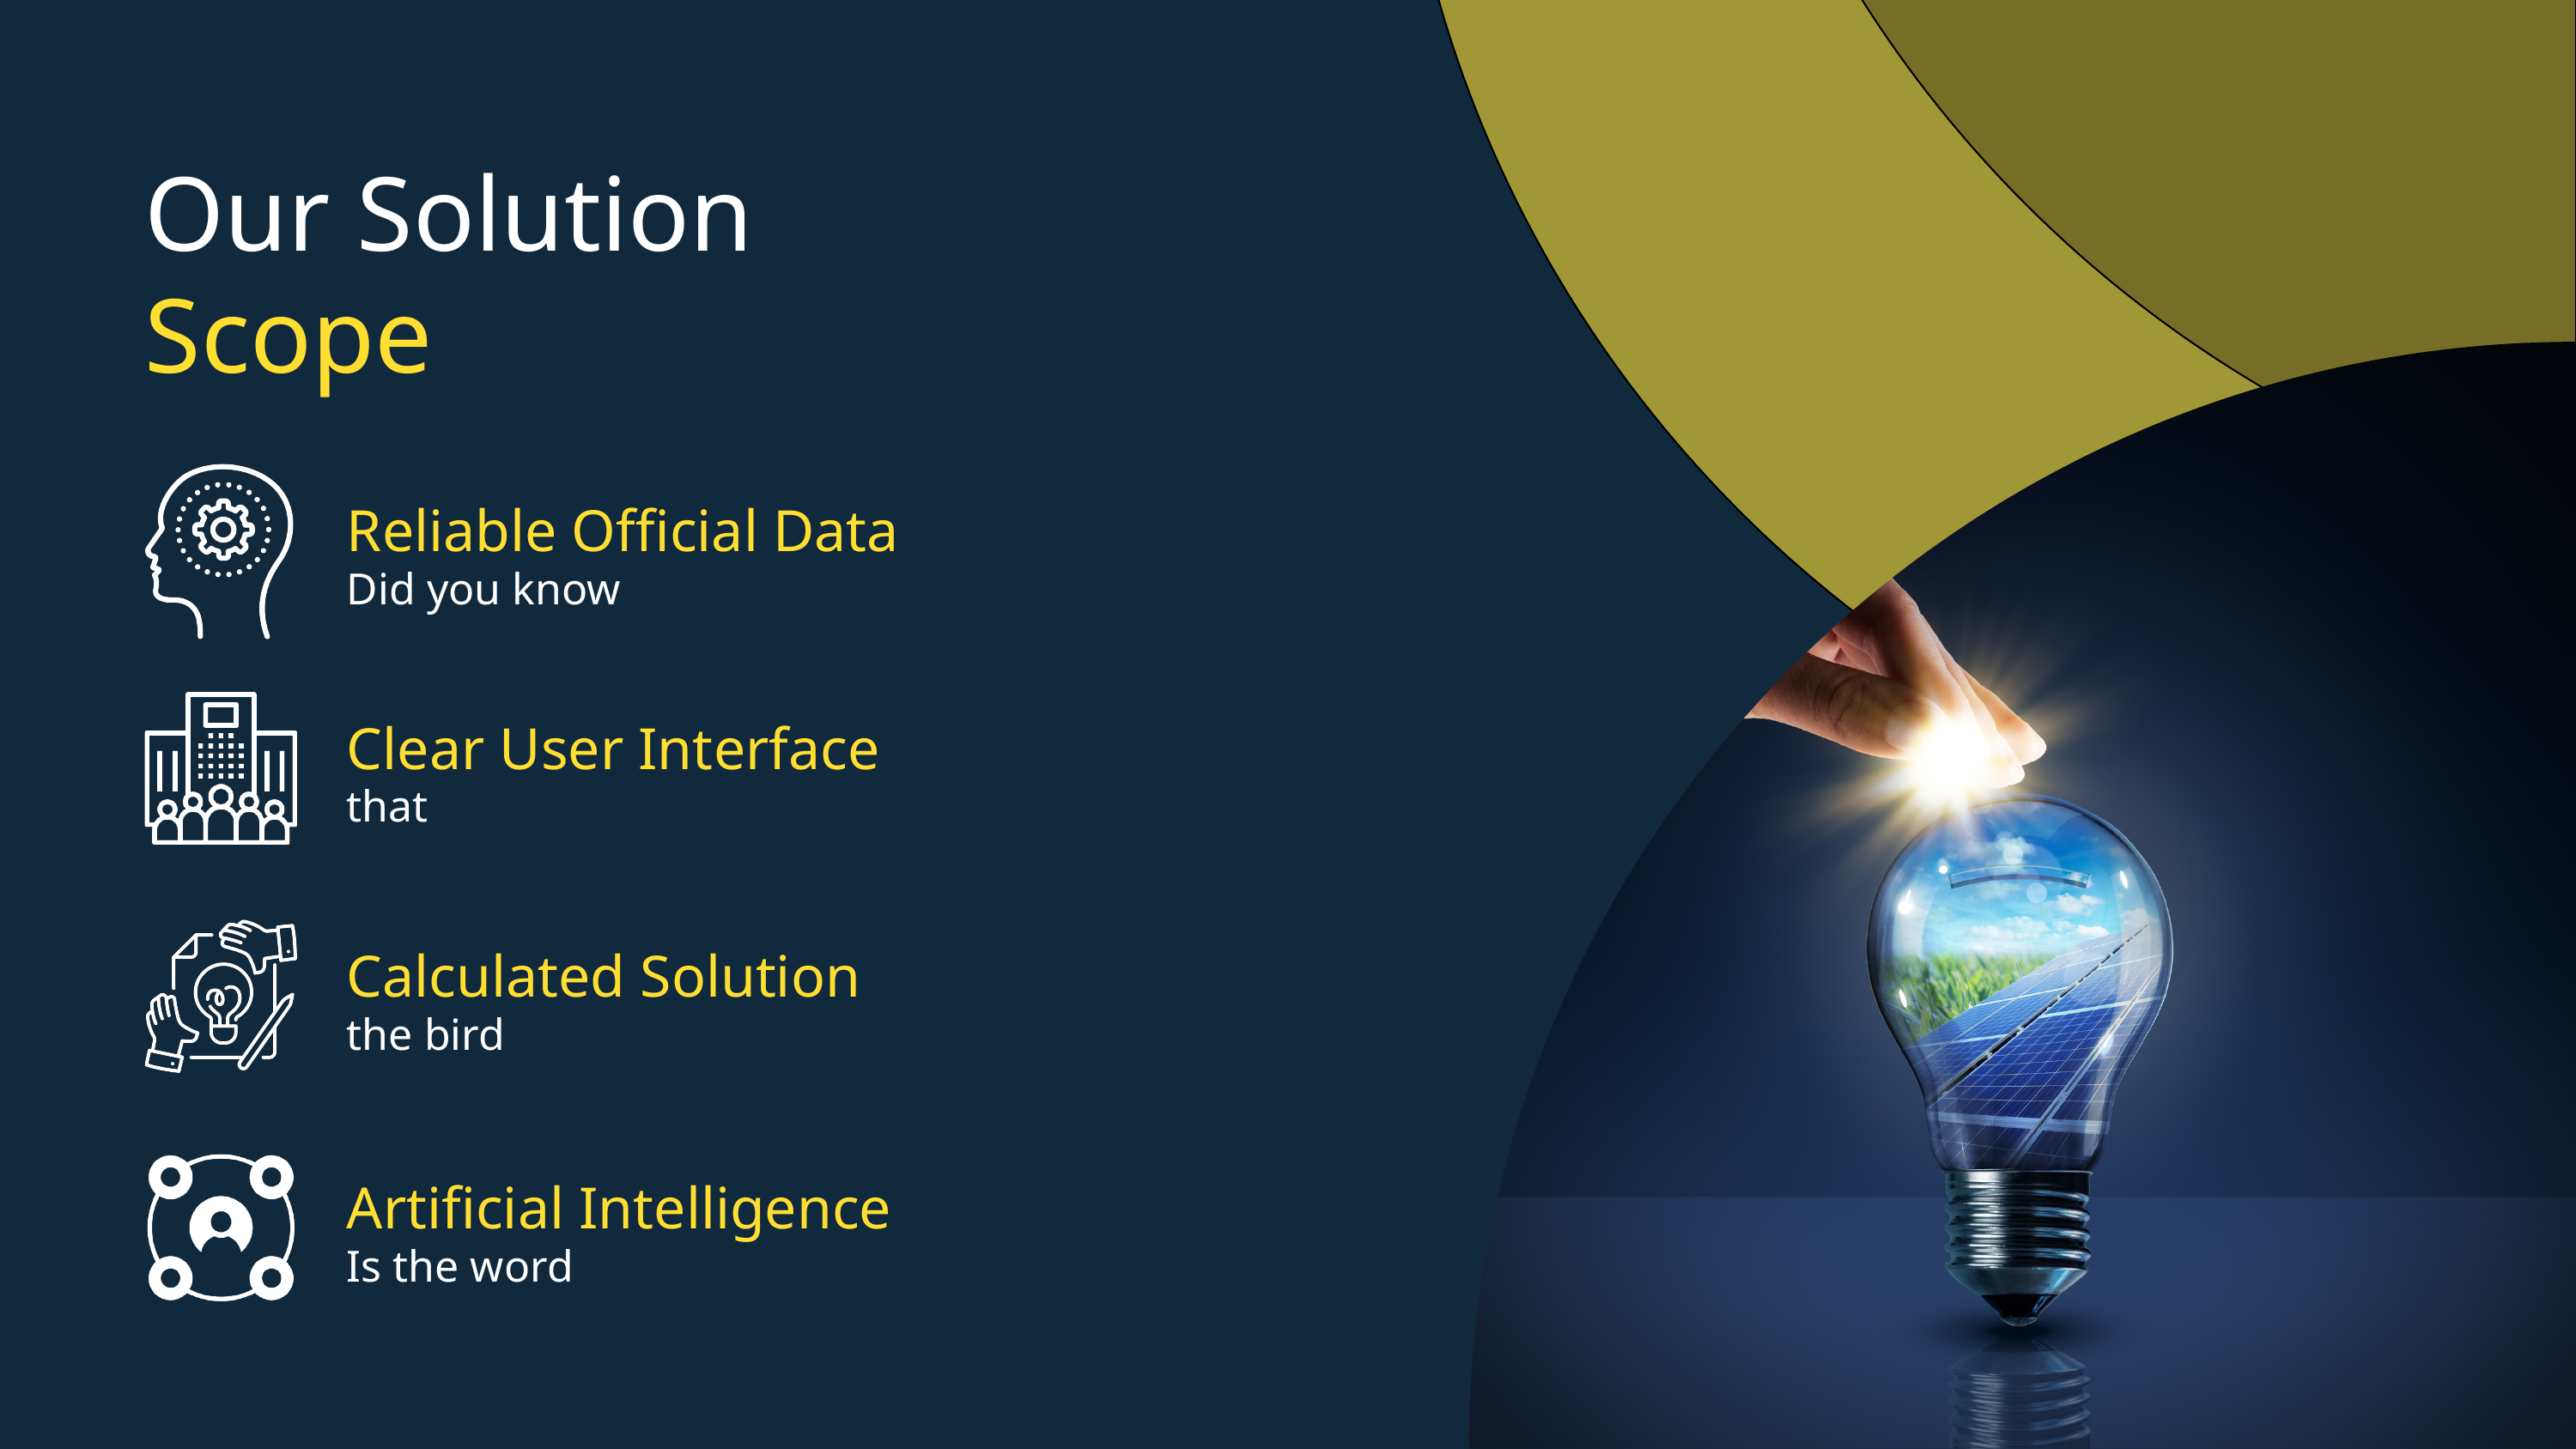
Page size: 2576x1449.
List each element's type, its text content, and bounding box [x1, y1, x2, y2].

text_box [144, 1151, 297, 1304]
text_box [144, 919, 297, 1073]
text_box the bird [346, 998, 1444, 1059]
text_box Clear User Interface [347, 700, 920, 770]
text_box [144, 461, 297, 640]
text_box Scope [144, 250, 1009, 394]
text_box Did you know [346, 553, 1388, 614]
text_box Calculated Solution [346, 929, 907, 998]
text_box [1679, 0, 2576, 341]
text_box [144, 692, 297, 845]
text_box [1393, 0, 1674, 858]
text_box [1468, 341, 2576, 1449]
text_box Our Solution [144, 128, 1009, 250]
text_box that [346, 770, 1388, 831]
text_box Reliable Official Data [347, 482, 920, 553]
text_box Is the word [346, 1230, 1444, 1291]
text_box Artificial Intelligence [347, 1160, 920, 1230]
